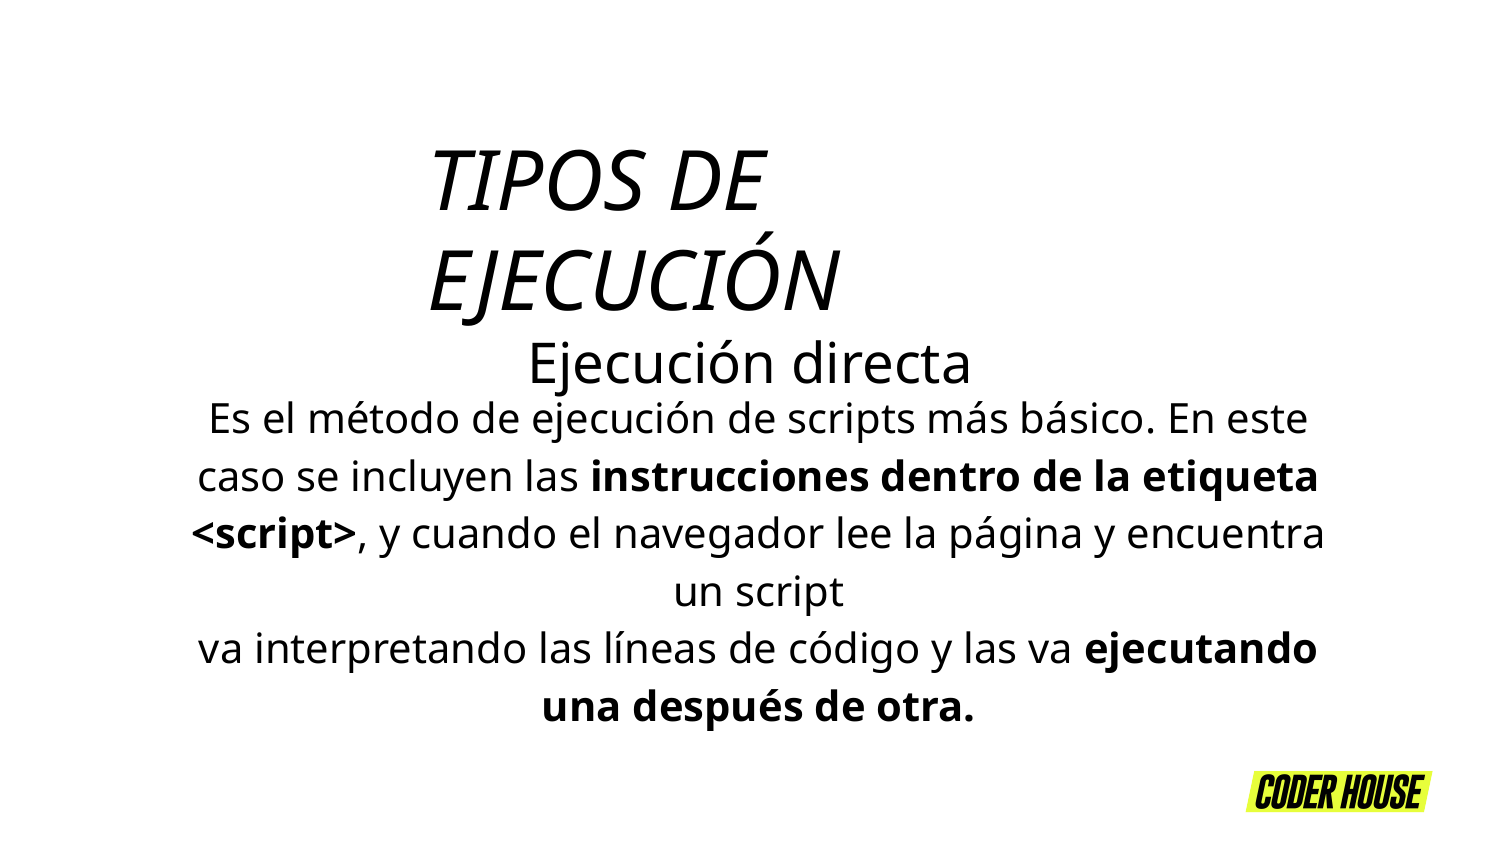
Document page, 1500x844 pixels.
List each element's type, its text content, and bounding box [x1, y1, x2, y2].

picture [1241, 764, 1437, 819]
text_box Es el método de ejecución de scripts más básico. En este caso se incluyen las instrucciones dentro de la etiqueta <script>, y cuando el navegador lee la página y encuentra un script va interpretando las líneas de código y las va ejecutando una después de otra. [148, 369, 1369, 645]
text_box TIPOS DE EJECUCIÓN Ejecución directa [412, 111, 1088, 275]
